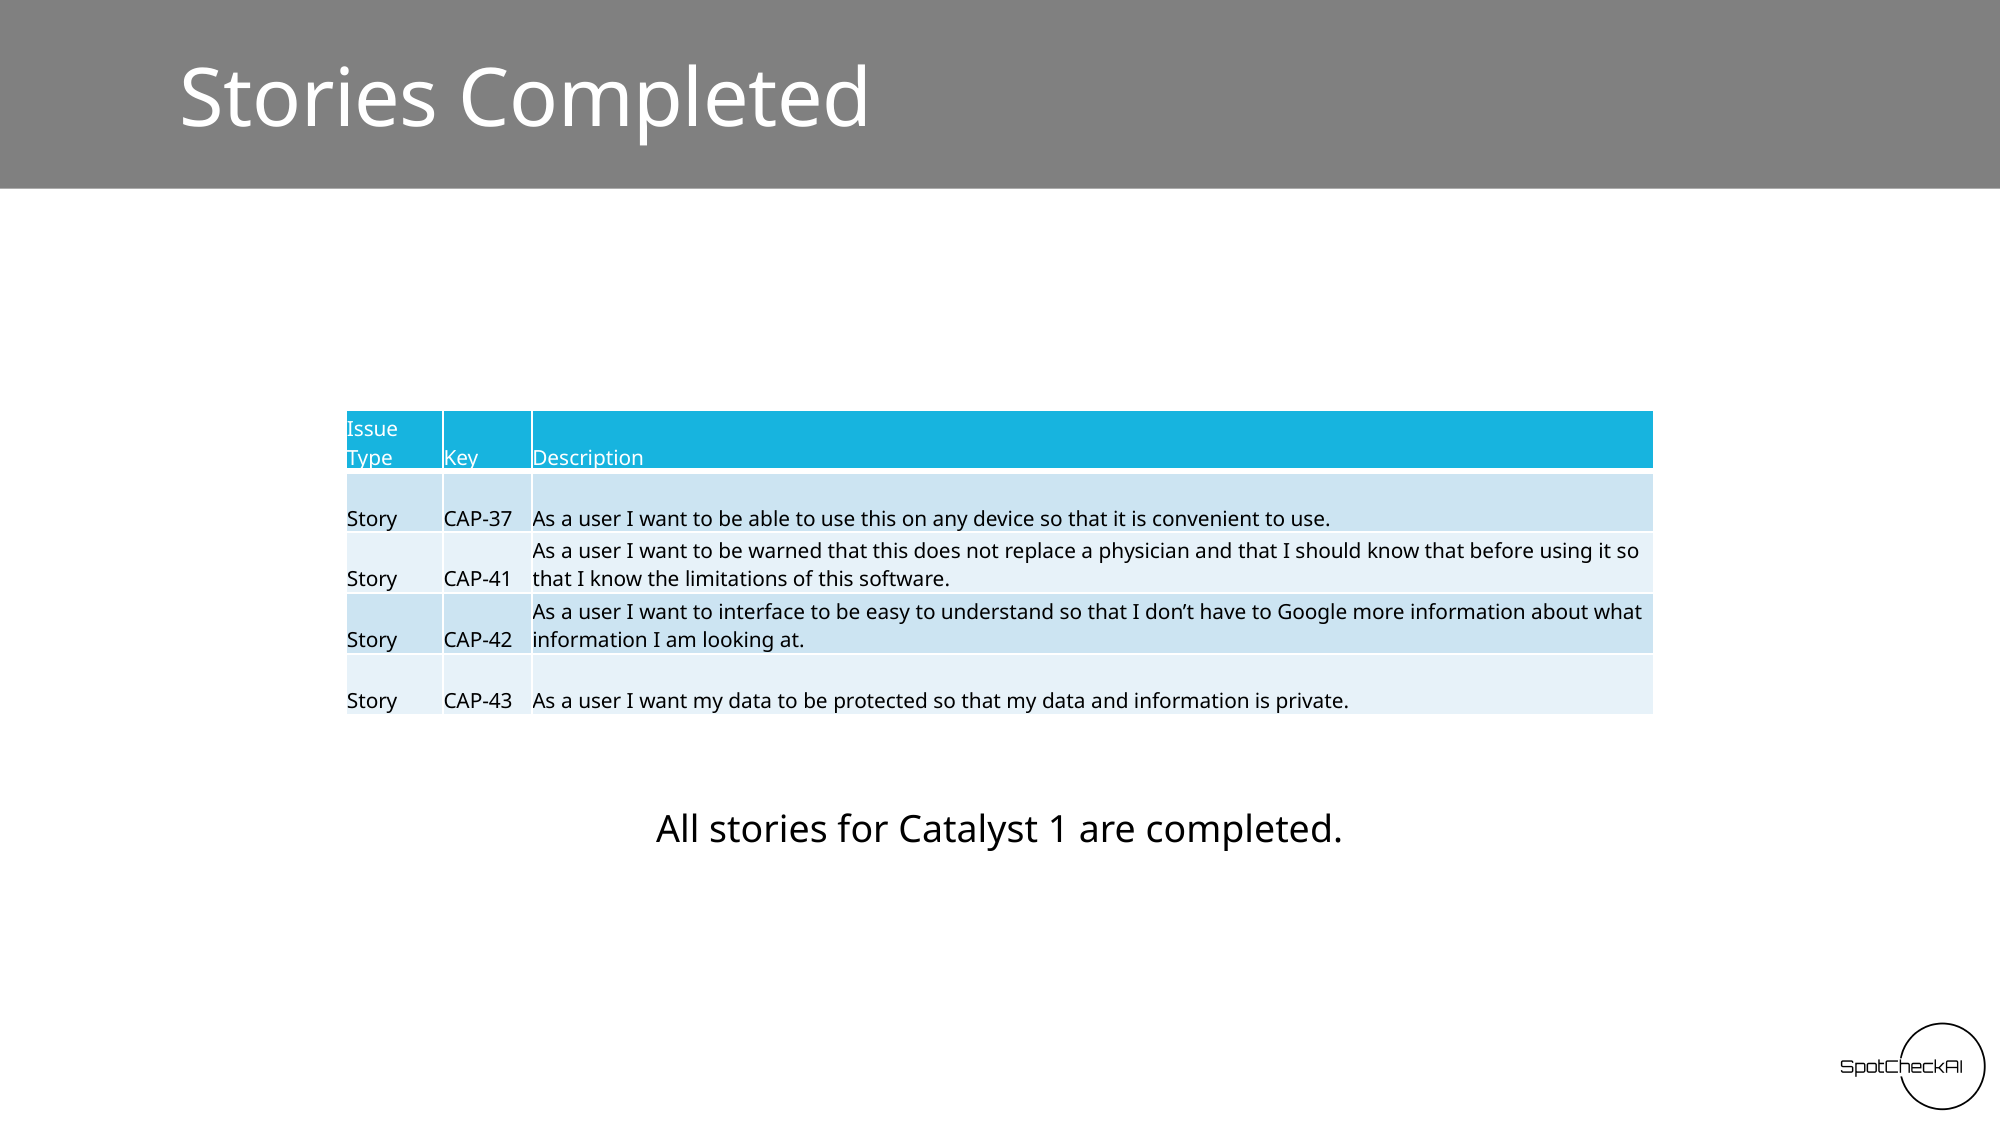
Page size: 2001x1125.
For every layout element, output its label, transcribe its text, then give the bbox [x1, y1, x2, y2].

table_header Issue Type [347, 411, 442, 468]
table_cell Story [347, 474, 442, 531]
table_cell As a user I want to be warned that this does not replace a physician and that I should know that before using it so that I know the limitations of this software. [533, 533, 1653, 592]
table_cell CAP-43 [444, 655, 531, 714]
table_cell As a user I want to interface to be easy to understand so that I don’t have to Google more information about what information I am looking at. [533, 594, 1653, 653]
table_cell Story [347, 533, 442, 592]
table_cell As a user I want to be able to use this on any device so that it is convenient to use. [533, 474, 1653, 531]
table_header Key [444, 411, 531, 468]
table_cell CAP-42 [444, 594, 531, 653]
table_cell As a user I want my data to be protected so that my data and information is private. [533, 655, 1653, 714]
table_cell Story [347, 655, 442, 714]
text_box All stories for Catalyst 1 are completed. [641, 798, 1359, 858]
table_header Description [533, 411, 1653, 468]
table_cell CAP-41 [444, 533, 531, 592]
table_cell Story [347, 594, 442, 653]
title Stories Completed [164, 31, 1710, 159]
picture [1837, 1020, 1989, 1114]
table_cell CAP-37 [444, 474, 531, 531]
